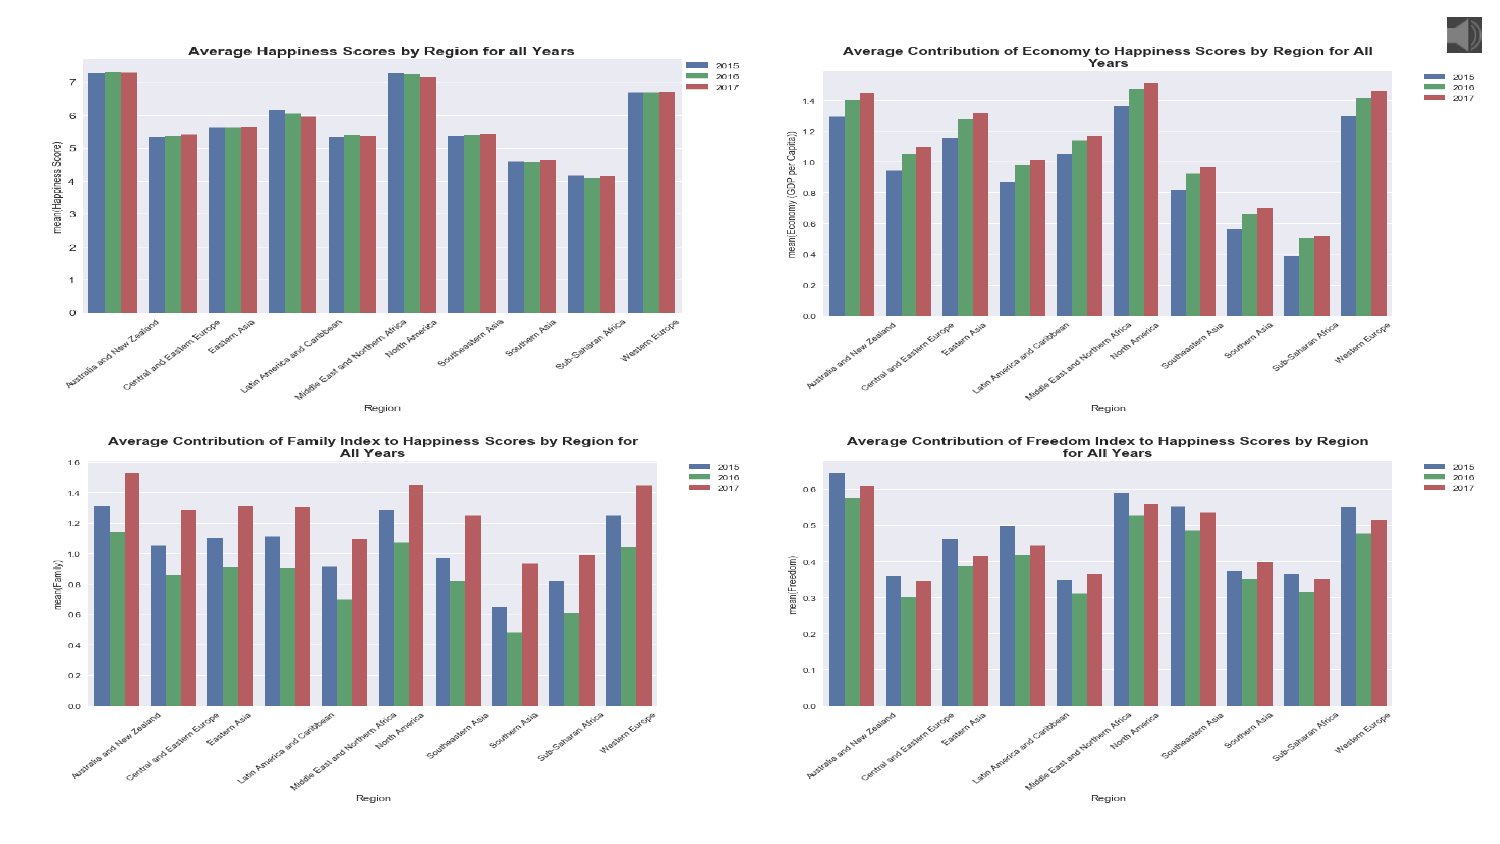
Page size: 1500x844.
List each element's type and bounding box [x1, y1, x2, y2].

picture [780, 40, 1487, 417]
picture [45, 40, 752, 417]
picture [780, 430, 1487, 807]
text_box [1445, 16, 1484, 55]
picture [45, 430, 752, 807]
